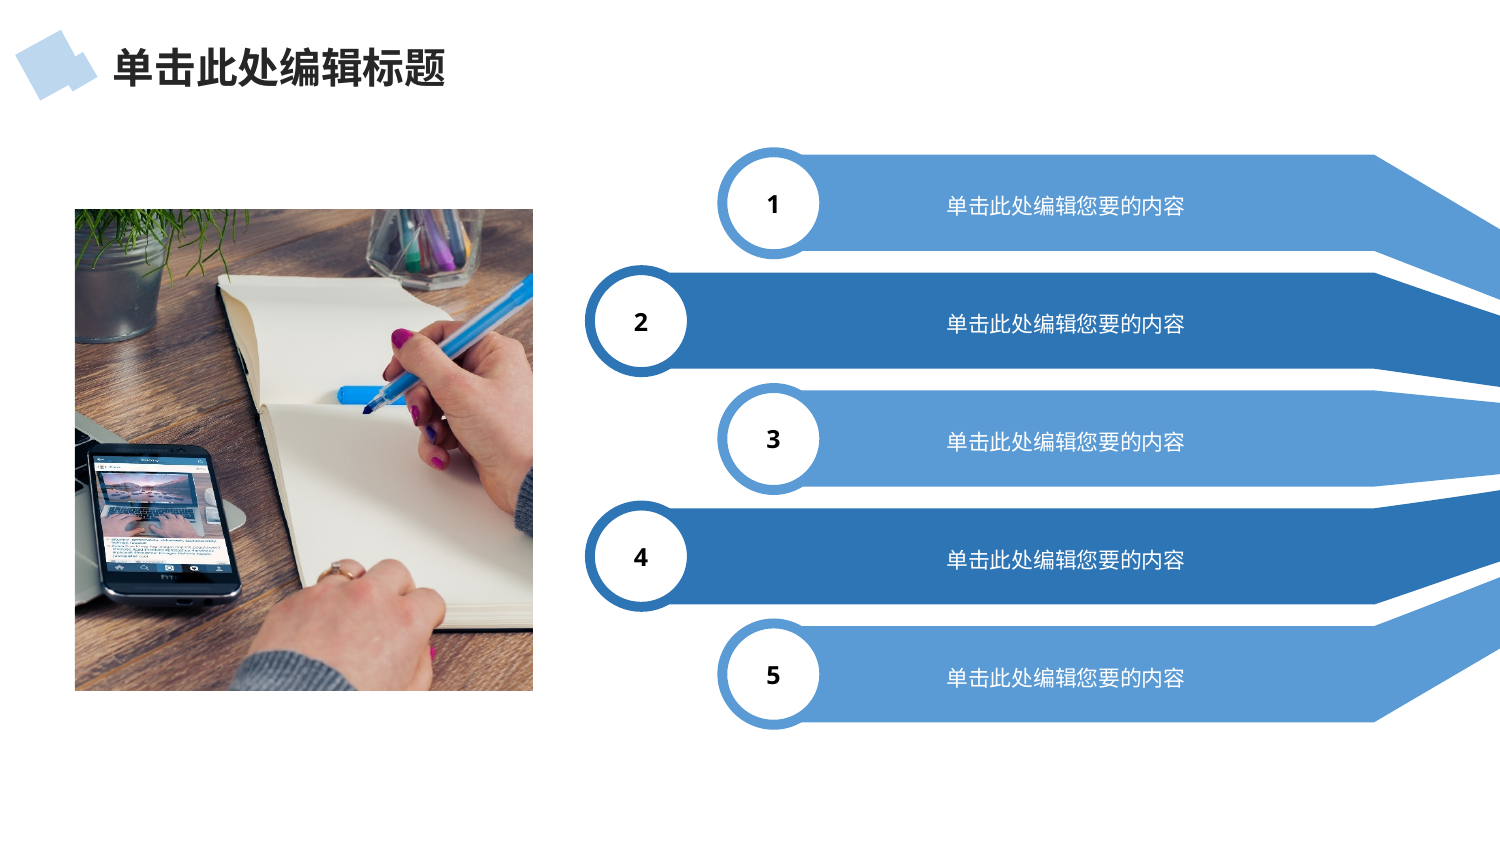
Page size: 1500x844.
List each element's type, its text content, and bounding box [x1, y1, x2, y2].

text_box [584, 265, 697, 378]
text_box [830, 390, 1374, 487]
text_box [24, 39, 93, 92]
text_box [1374, 272, 1500, 387]
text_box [717, 618, 830, 730]
text_box [697, 508, 1374, 605]
text_box [830, 154, 1374, 251]
text_box [1374, 490, 1500, 605]
text_box [1374, 577, 1500, 723]
text_box [830, 626, 1374, 723]
text_box 单击此处编辑标题 [97, 39, 499, 100]
picture [74, 209, 533, 691]
text_box 单击此处编辑您要的内容 [931, 185, 1214, 227]
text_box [717, 383, 830, 495]
picture [526, 278, 533, 287]
text_box [1374, 390, 1500, 487]
text_box 单击此处编辑您要的内容 [931, 538, 1214, 580]
text_box 单击此处编辑您要的内容 [931, 303, 1214, 345]
text_box [697, 272, 1374, 369]
text_box 单击此处编辑您要的内容 [931, 421, 1214, 463]
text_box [717, 147, 830, 260]
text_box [584, 500, 697, 612]
text_box 单击此处编辑您要的内容 [931, 656, 1214, 698]
text_box [1374, 154, 1500, 300]
